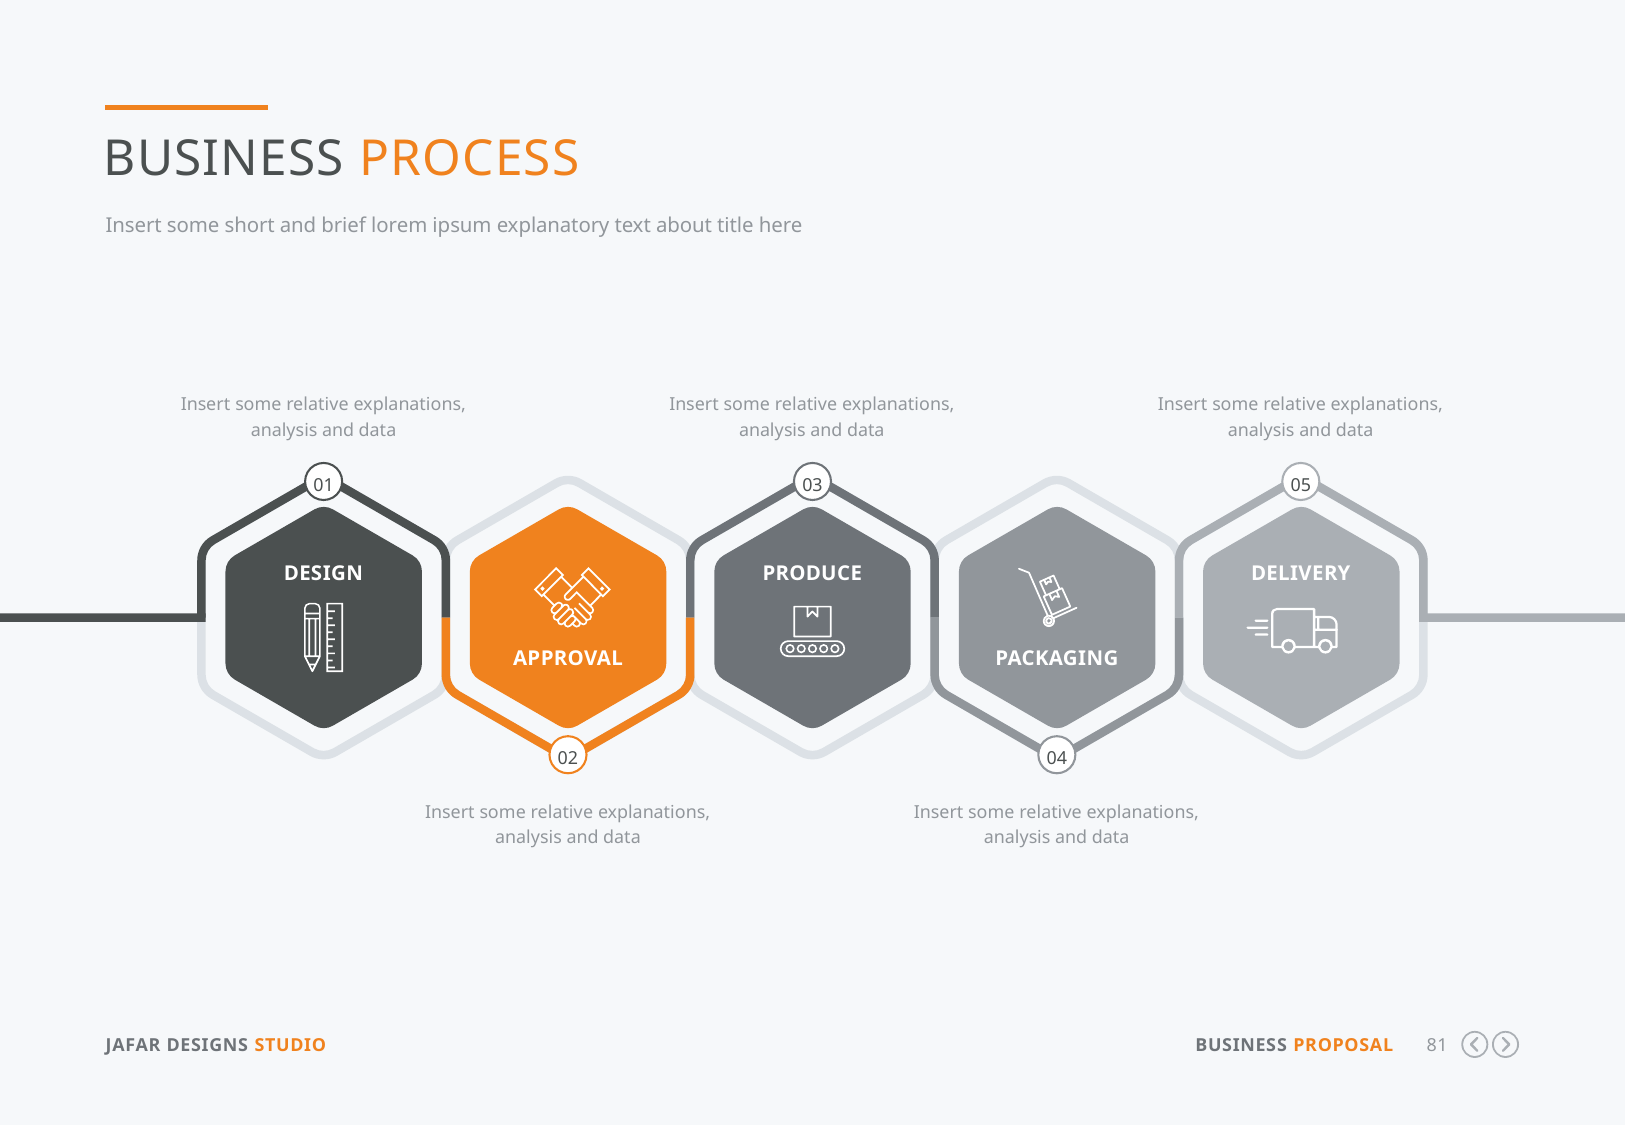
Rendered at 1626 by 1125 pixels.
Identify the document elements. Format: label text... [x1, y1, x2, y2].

list Insert some short and brief lorem ipsum explanatory text about title here [105, 209, 1519, 241]
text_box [0, 462, 1625, 774]
text_box Insert some relative explanations, analysis and data [179, 388, 468, 441]
text_box Insert some relative explanations, analysis and data [668, 388, 956, 441]
text_box Insert some relative explanations, analysis and data [1157, 388, 1445, 441]
text_box Insert some relative explanations, analysis and data [424, 795, 712, 848]
list Business process [103, 125, 1518, 188]
text_box Insert some relative explanations, analysis and data [912, 795, 1201, 848]
